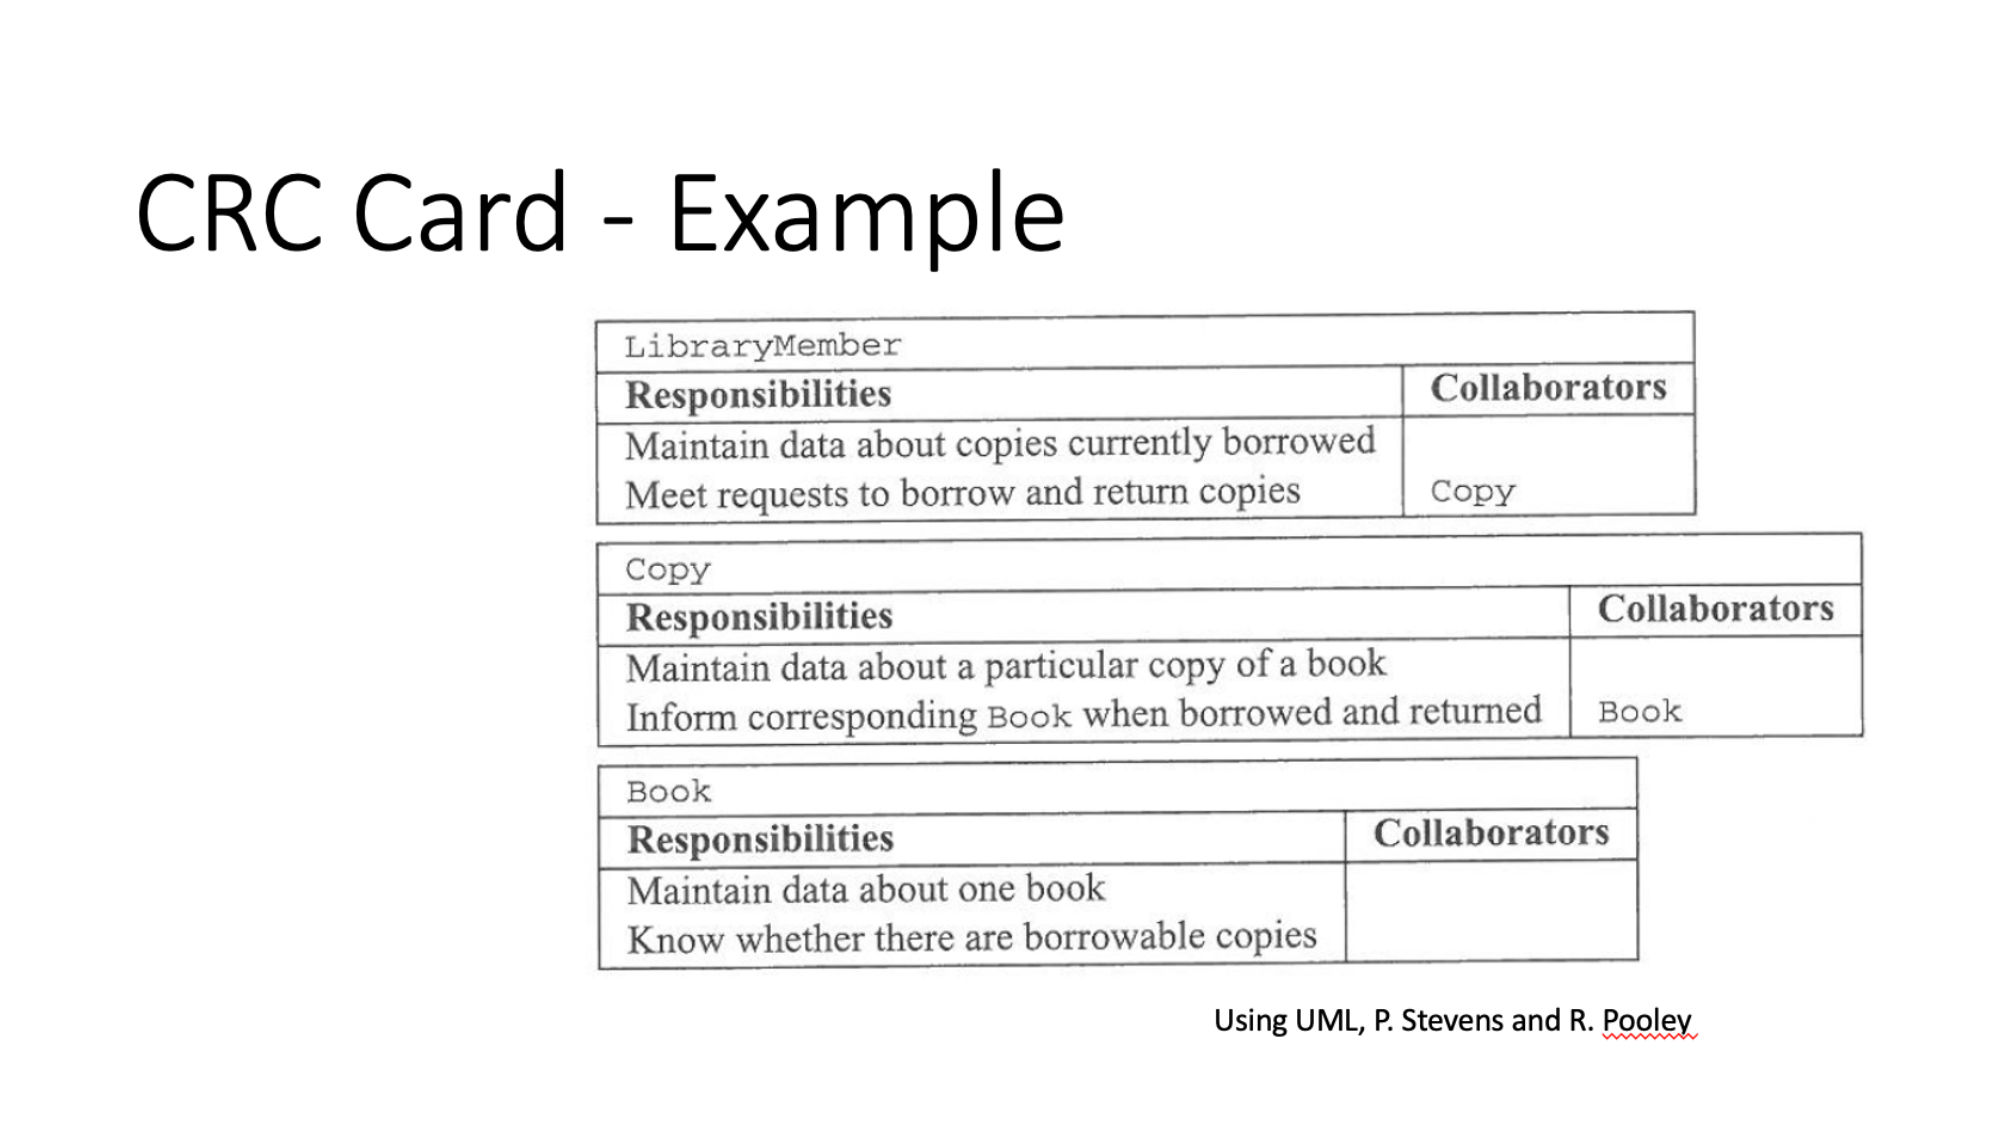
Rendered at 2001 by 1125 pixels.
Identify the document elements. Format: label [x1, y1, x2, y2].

picture [93, 112, 1907, 1064]
